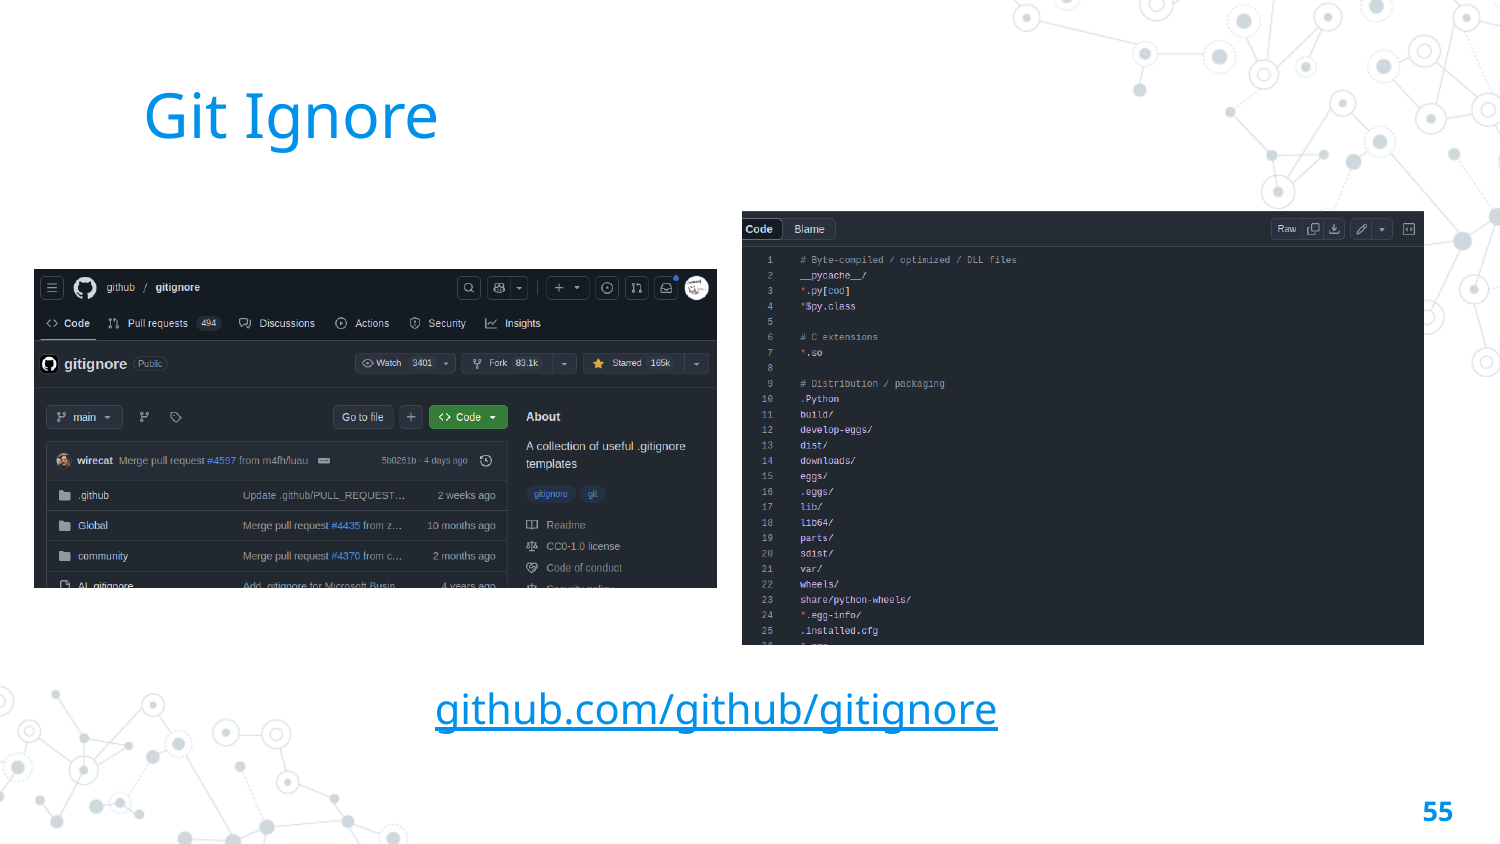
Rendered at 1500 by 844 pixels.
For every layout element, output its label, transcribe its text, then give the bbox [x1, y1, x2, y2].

text_box github.com/github/gitignore [44, 679, 1389, 755]
slide_number 55 [1378, 779, 1469, 844]
picture [0, 0, 1500, 844]
title Git Ignore [128, 50, 1372, 166]
